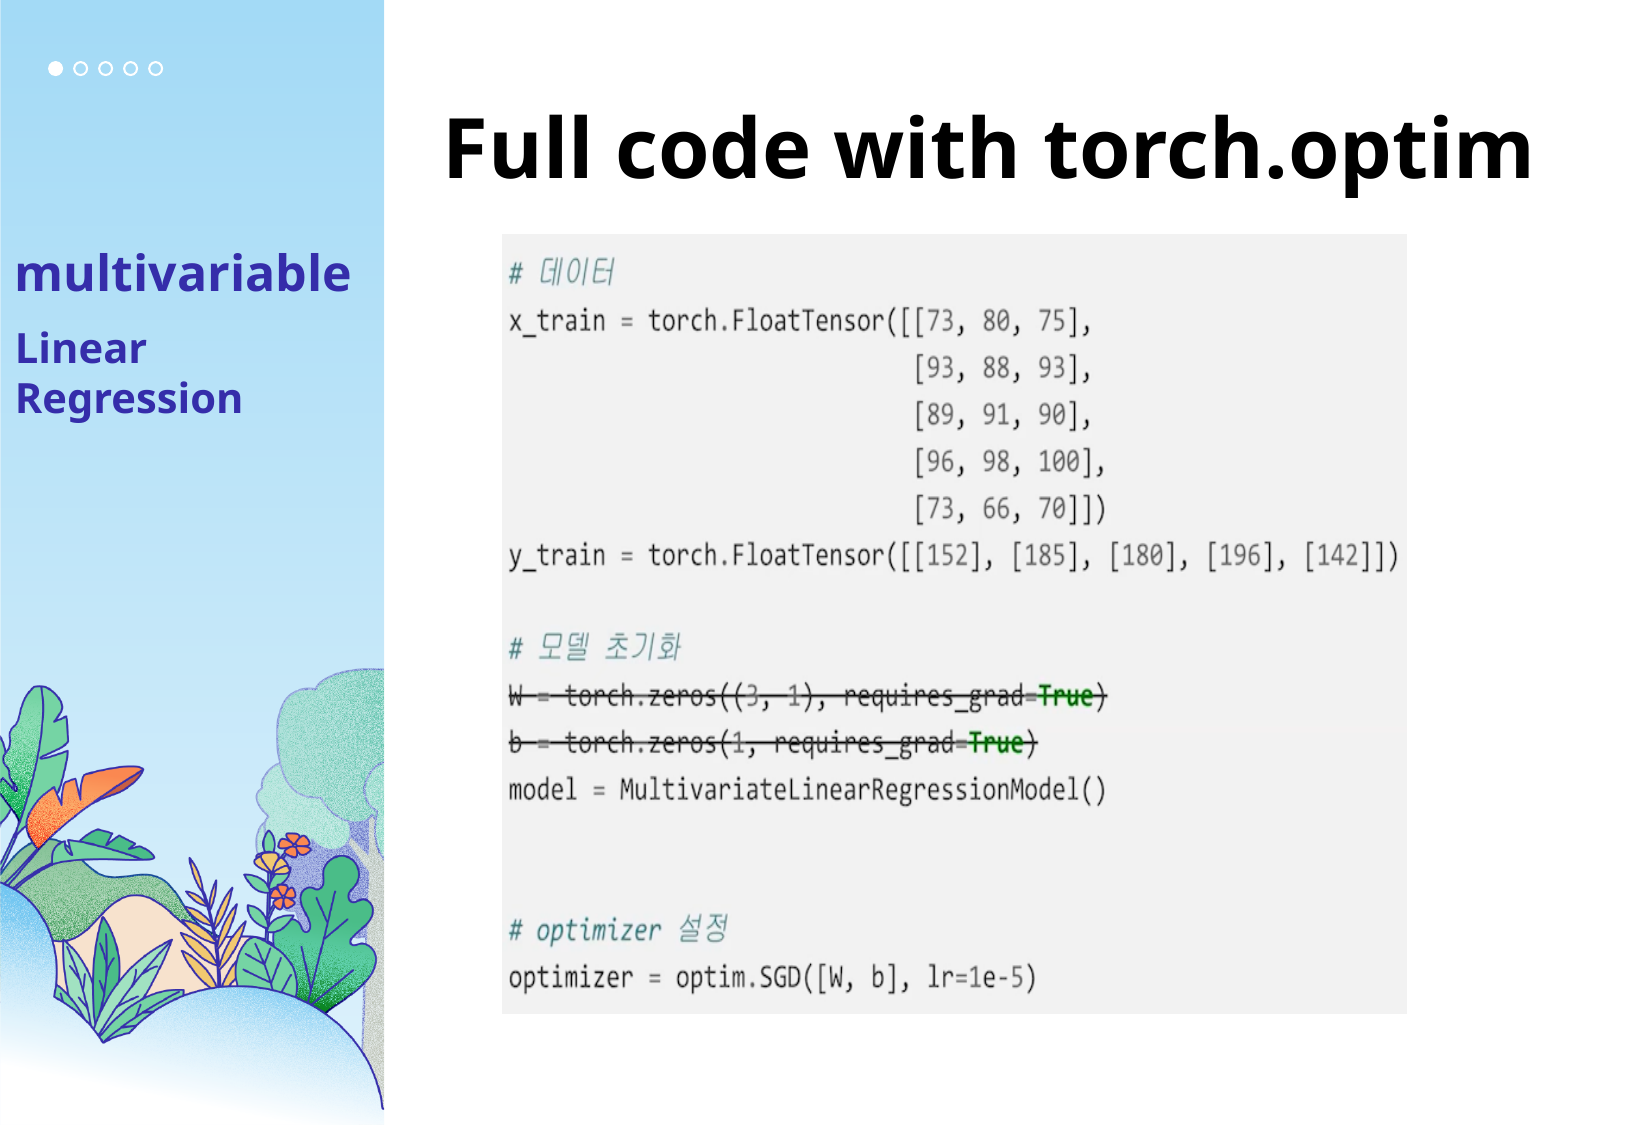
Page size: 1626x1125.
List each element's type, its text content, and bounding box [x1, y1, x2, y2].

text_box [49, 62, 162, 76]
picture [0, 0, 385, 1125]
picture [502, 234, 1407, 1015]
text_box Full code with torch.optim [415, 88, 1564, 203]
